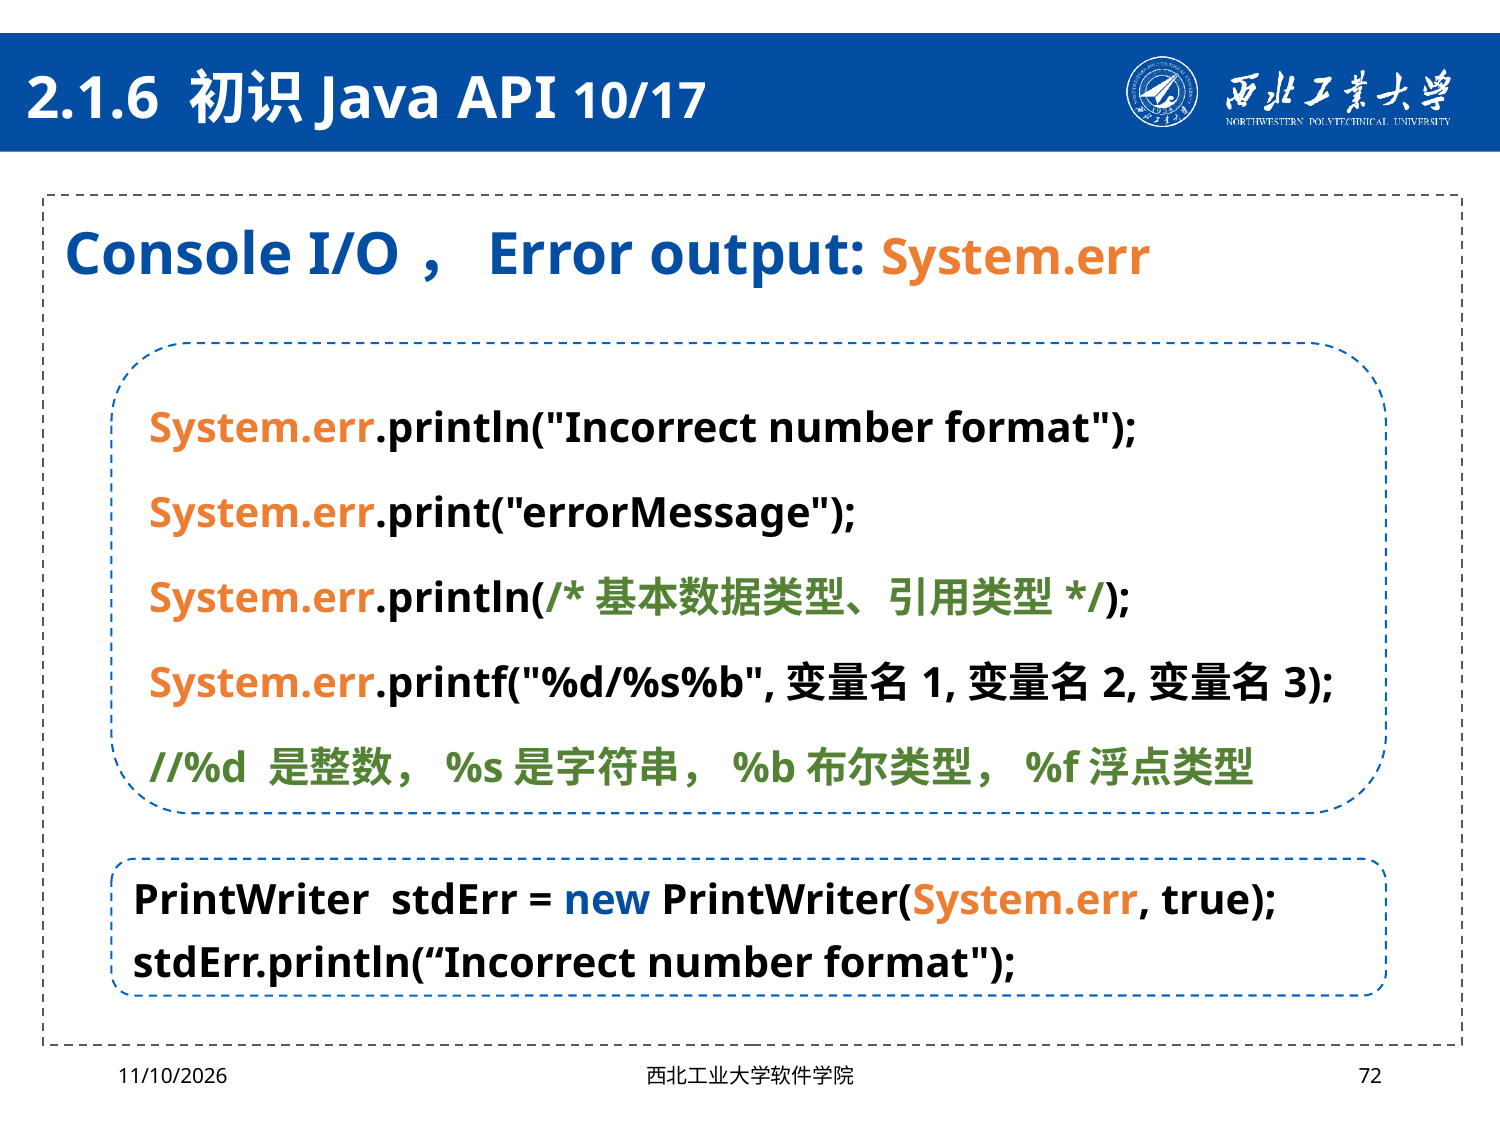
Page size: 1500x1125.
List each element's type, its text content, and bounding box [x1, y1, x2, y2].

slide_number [103, 1055, 441, 1116]
picture [1226, 68, 1451, 125]
picture [1126, 56, 1198, 127]
title 2.1.6 初识Java API 10/17 [11, 49, 1115, 149]
text_box System.err.println("Incorrect number format"); System.err.print("errorMessage"); System.err.println(/*基本数据类型、引用类型*/); System.err.printf("%d/%s%b",变量名1,变量名2,变量名3); //%d 是整数，%s是字符串，%b布尔类型，%f浮点类型 [111, 343, 1386, 814]
slide_number 72 [1059, 1055, 1397, 1116]
list Console I/O，Error output: System.err [49, 201, 1457, 1036]
text_box PrintWriter stdErr = new PrintWriter(System.err, true); stdErr.println(“Incorrect number format"); [111, 858, 1386, 996]
footer 西北工业大学软件学院 [496, 1055, 1004, 1116]
